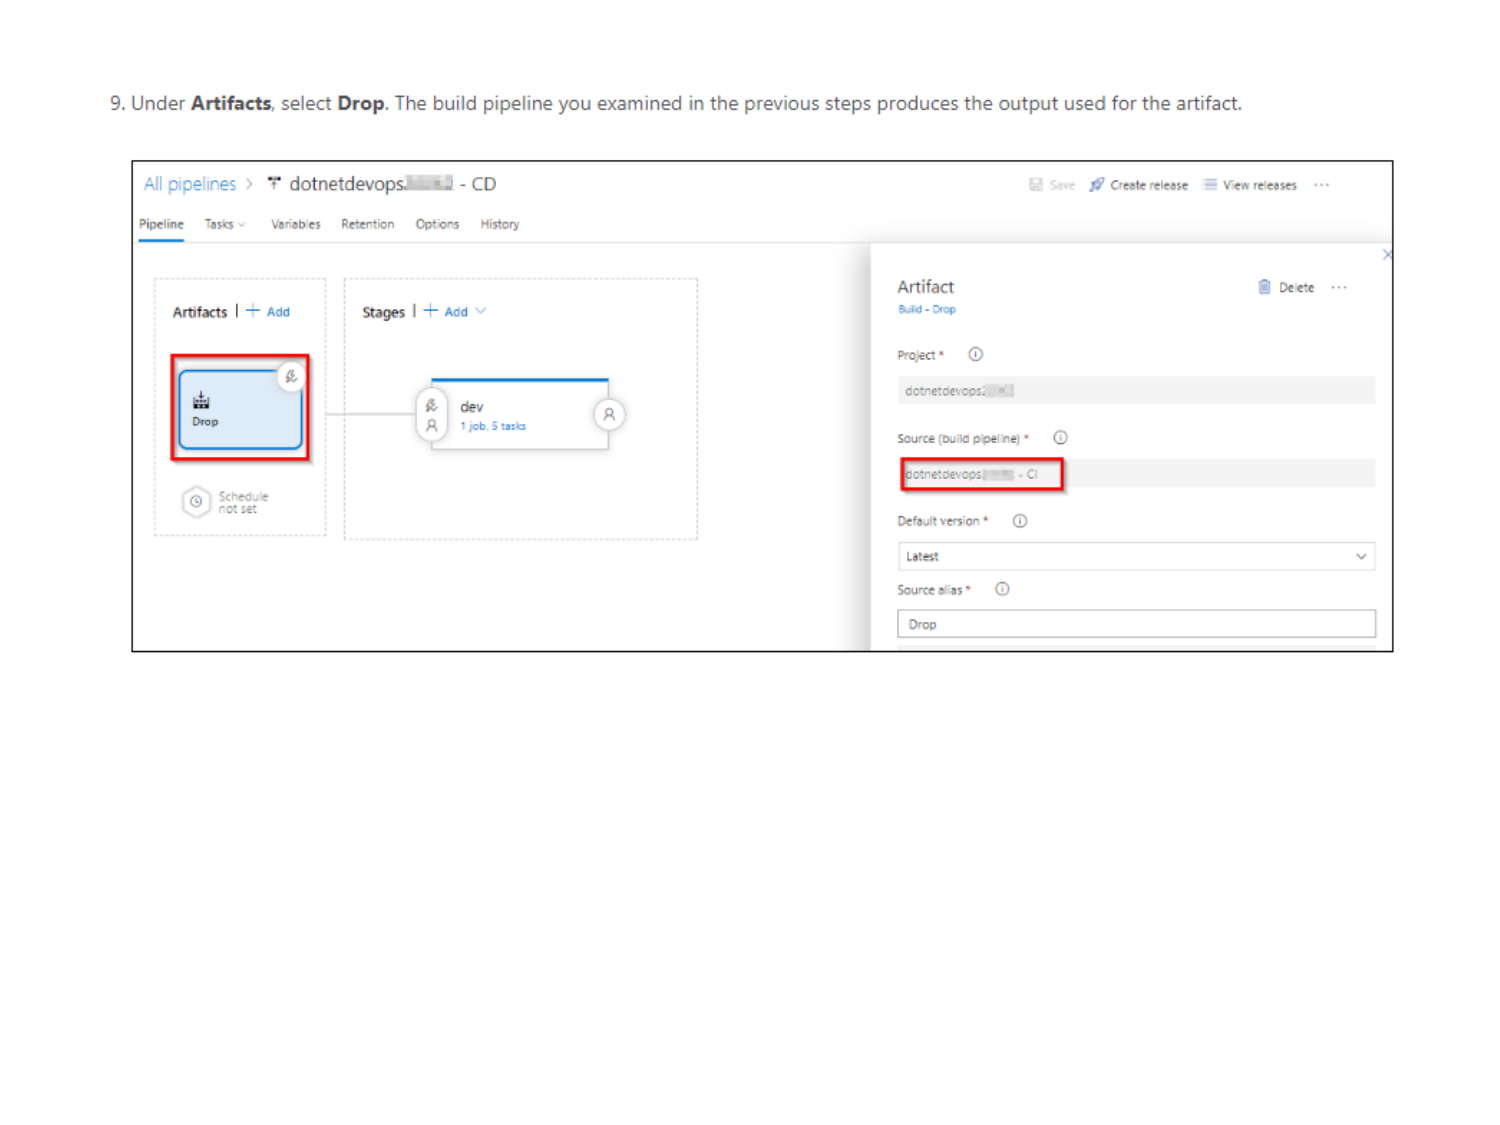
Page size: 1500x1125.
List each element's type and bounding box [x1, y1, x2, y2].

list [70, 70, 1421, 664]
